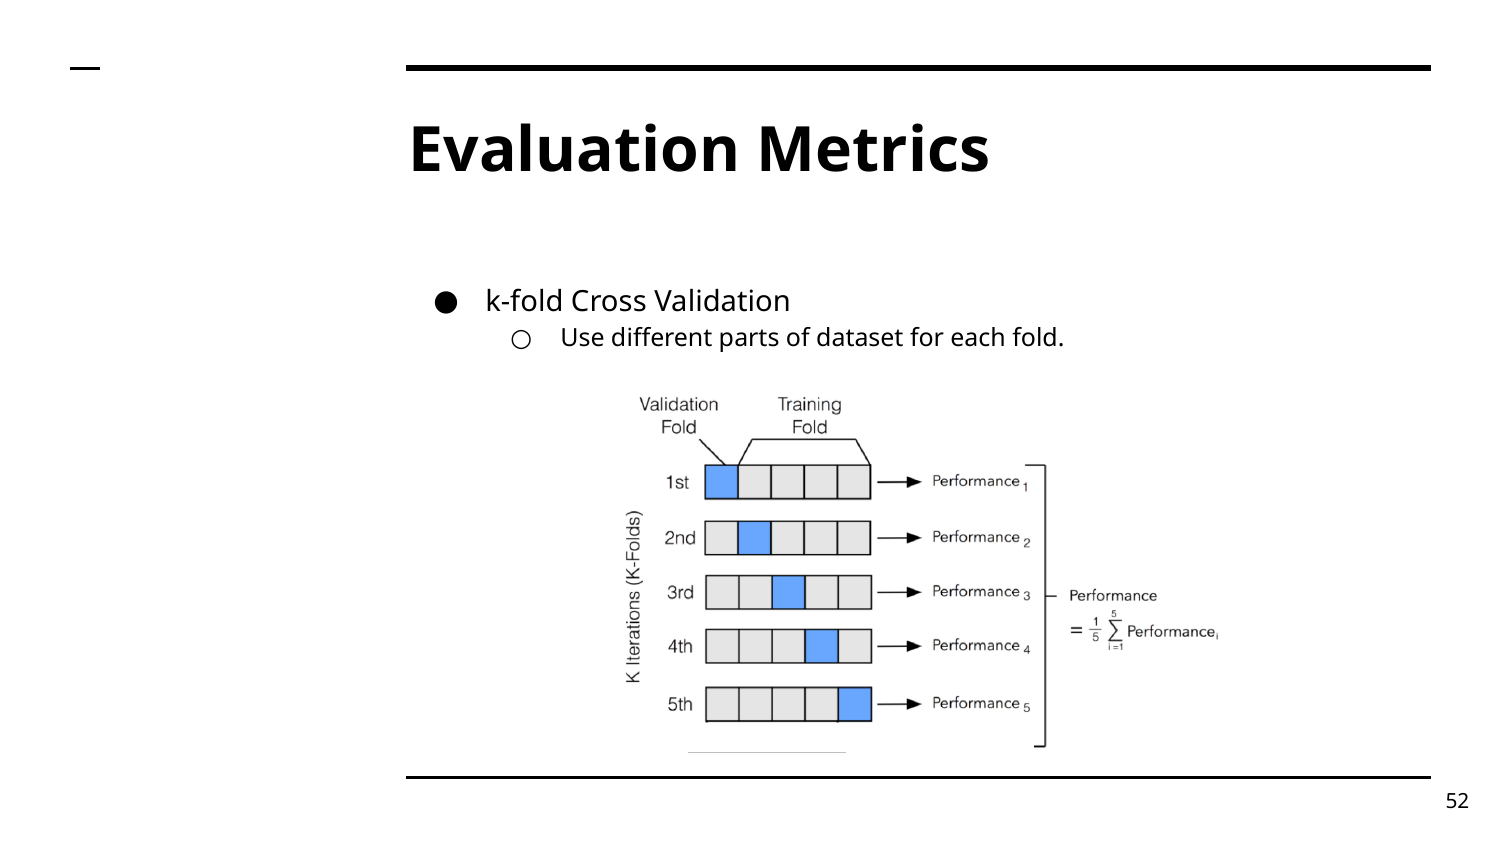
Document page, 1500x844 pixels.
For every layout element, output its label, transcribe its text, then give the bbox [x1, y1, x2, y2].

list k-fold Cross Validation Use different parts of dataset for each fold. [395, 261, 1433, 755]
picture [587, 363, 1238, 755]
slide_number ‹#› [1394, 769, 1484, 834]
title Evaluation Metrics [393, 94, 1431, 199]
